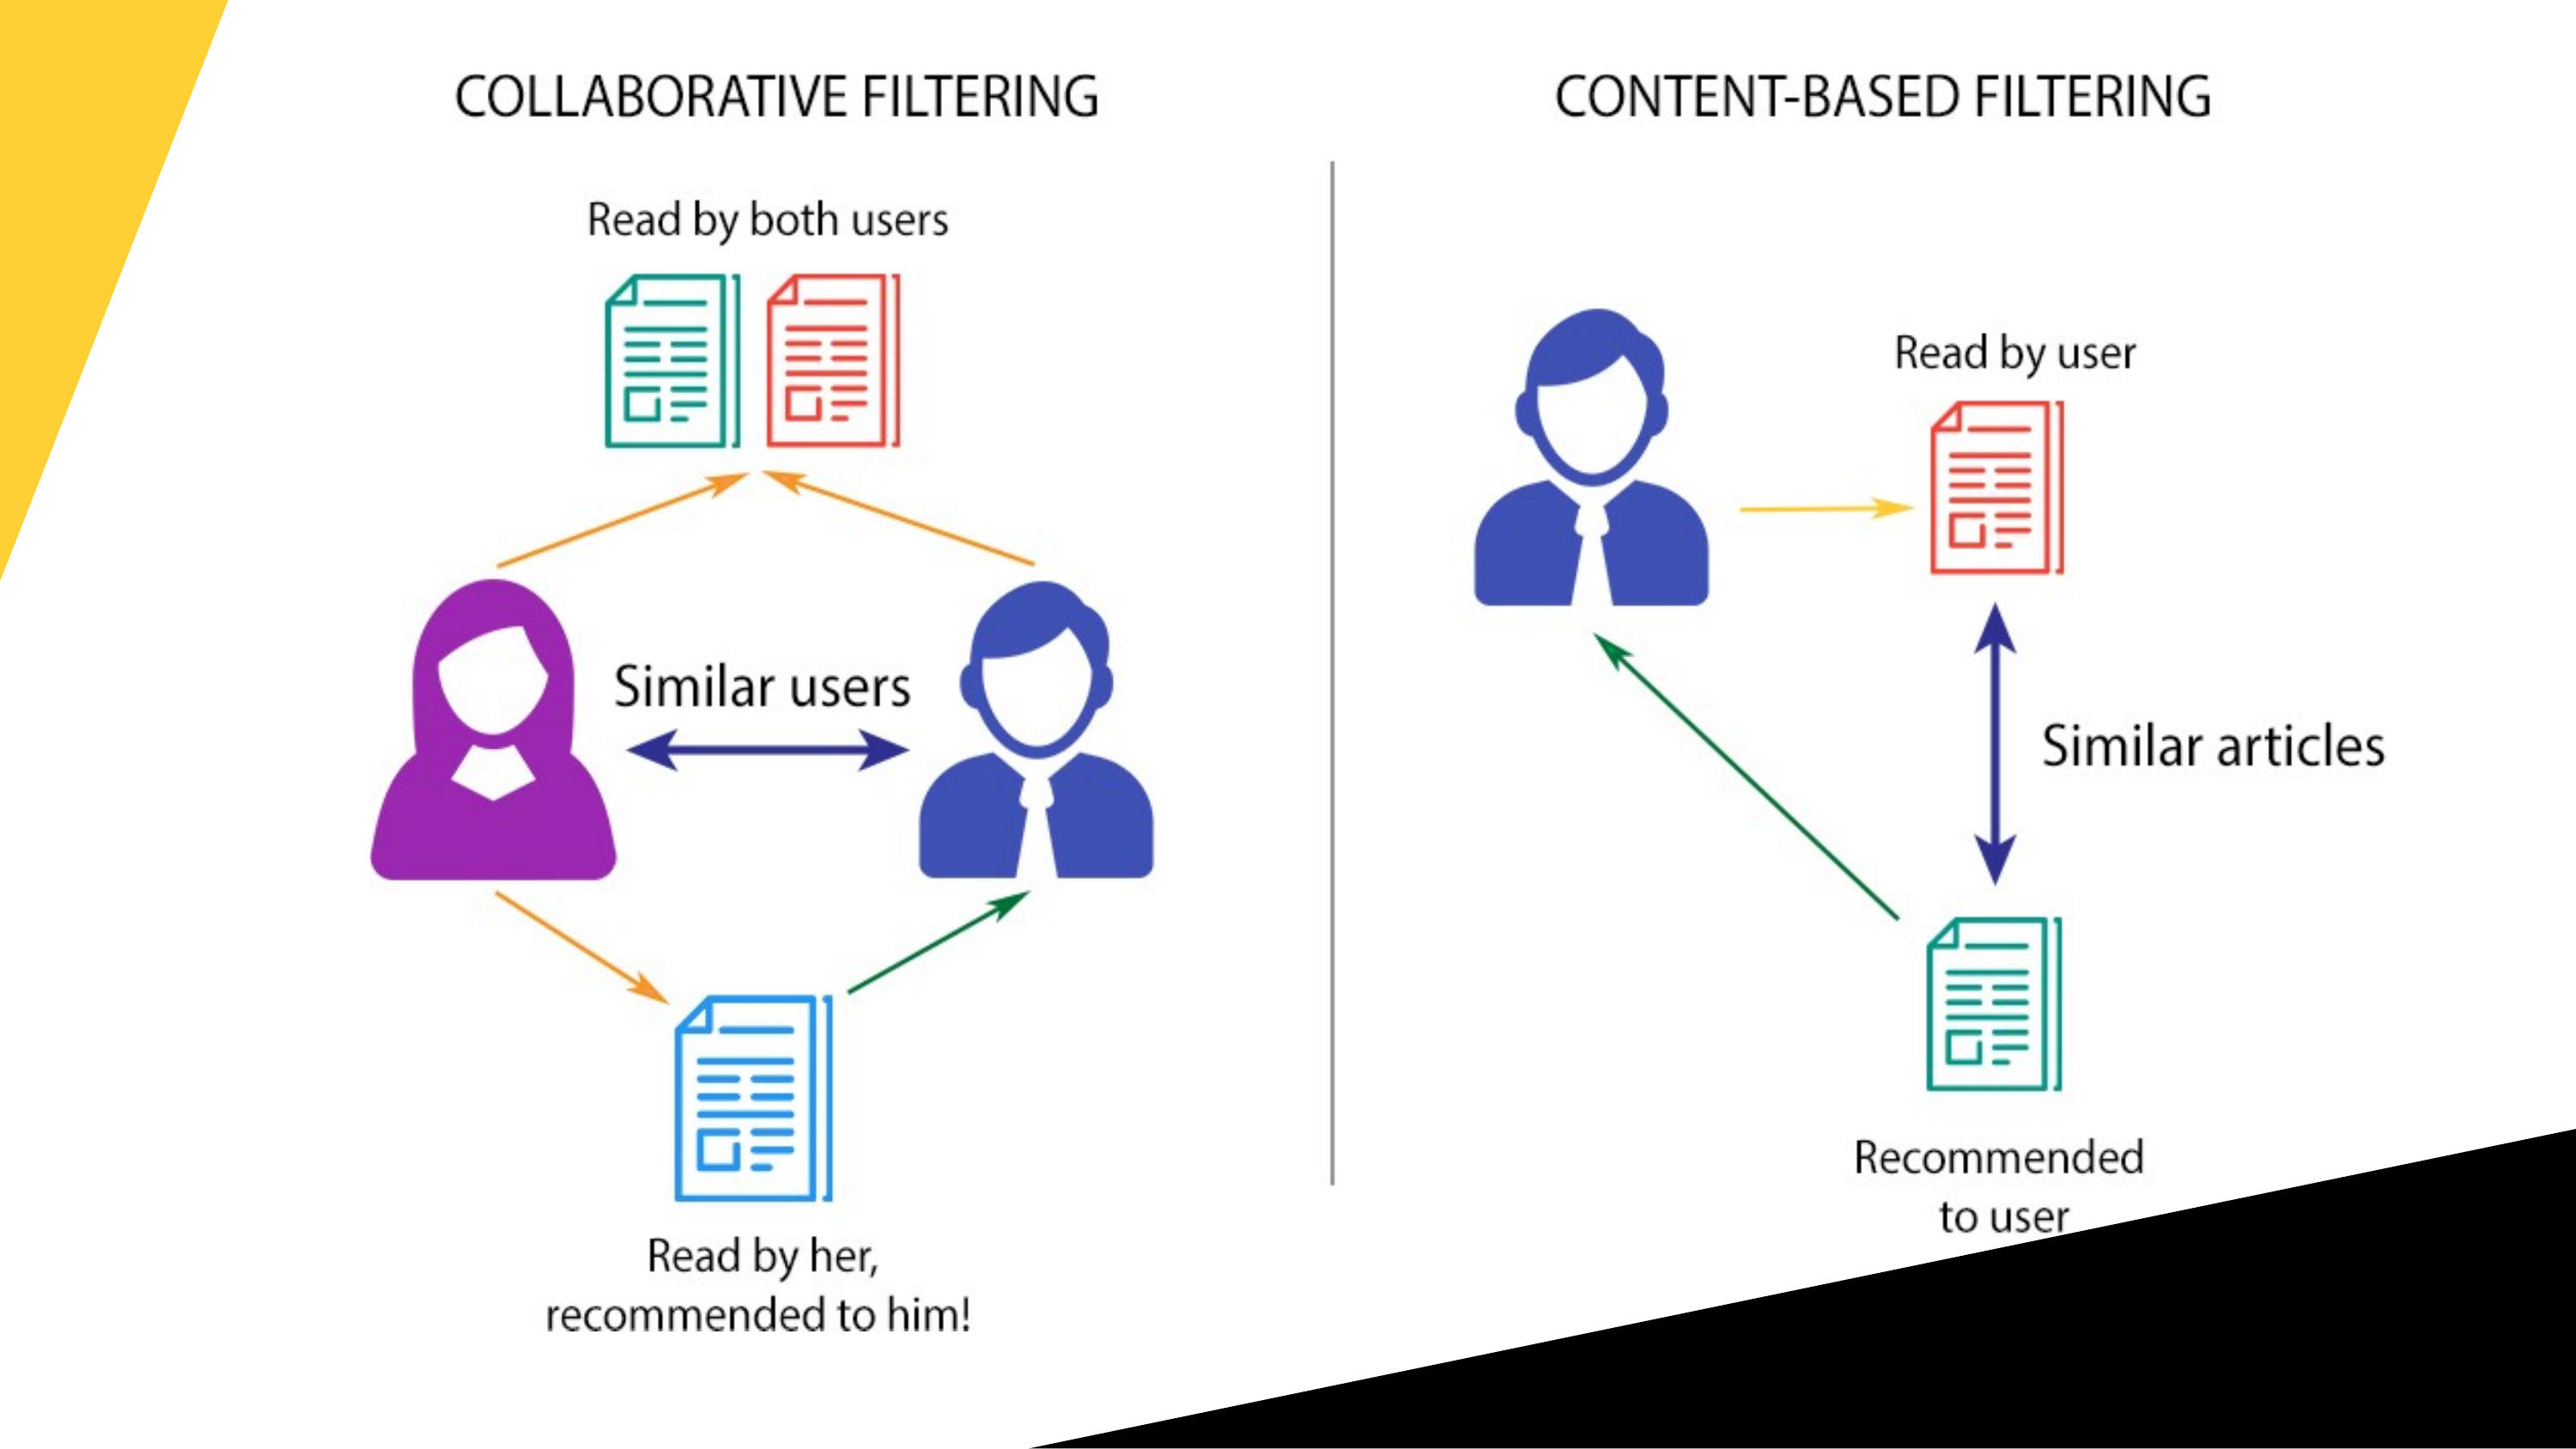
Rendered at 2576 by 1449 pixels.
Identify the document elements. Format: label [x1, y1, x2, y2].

text_box [370, 73, 2576, 1449]
text_box [0, 0, 228, 582]
